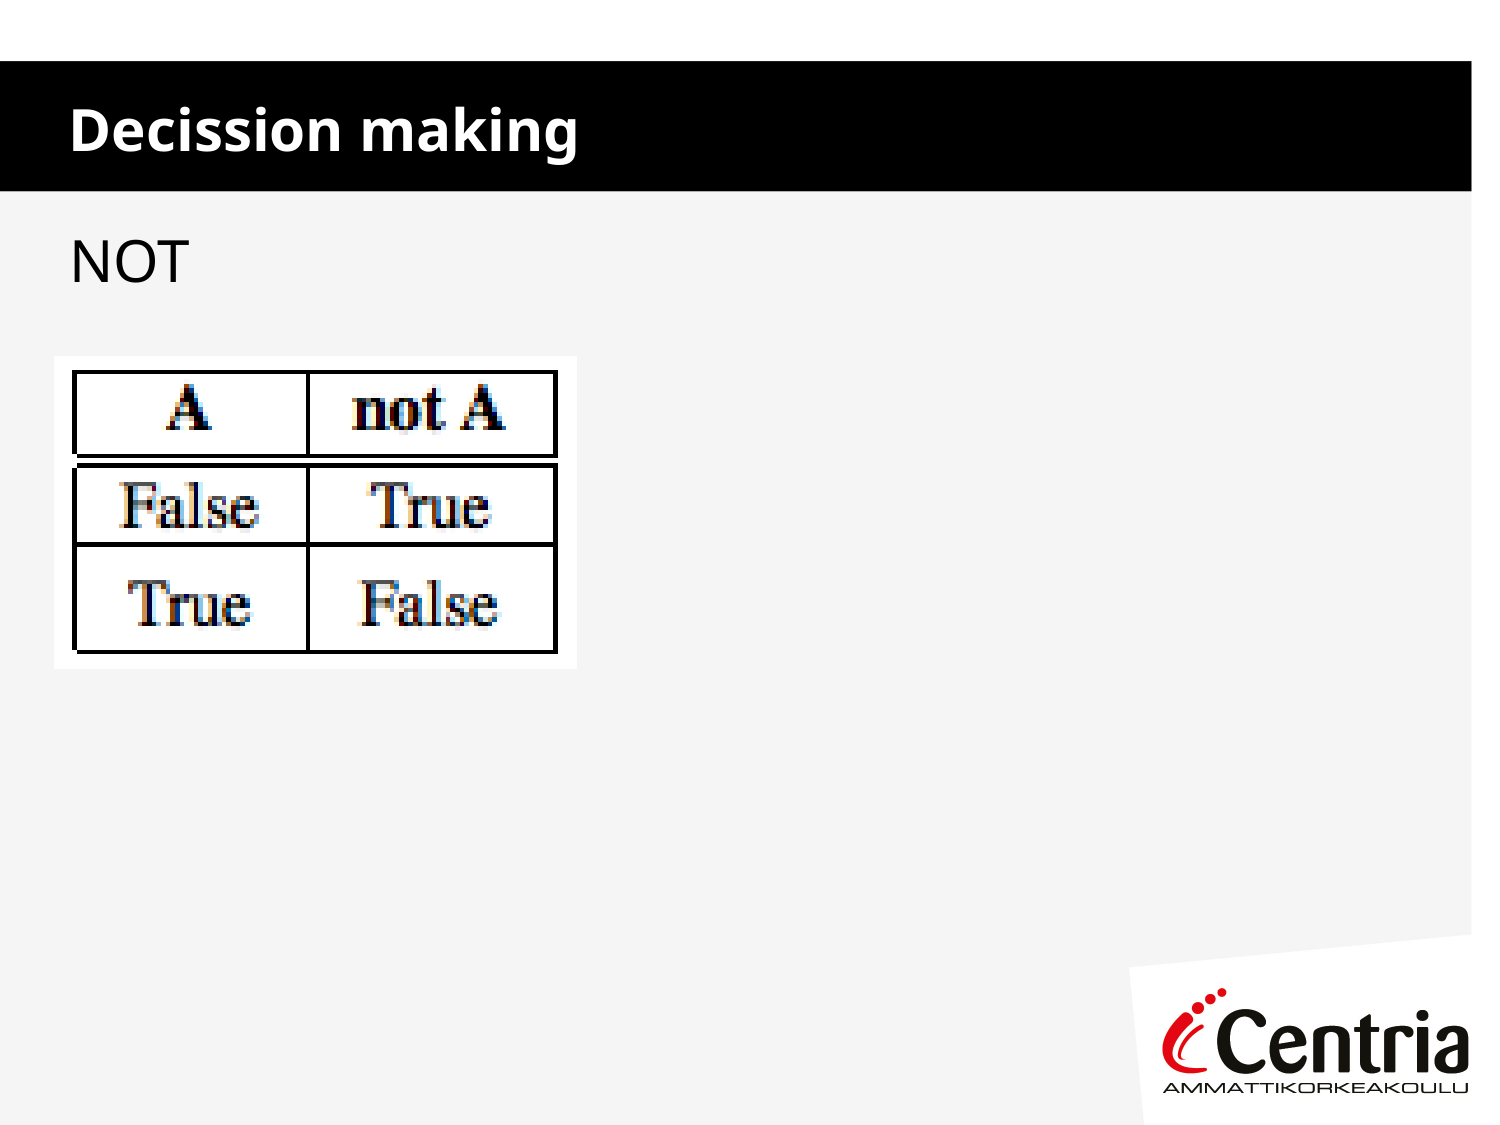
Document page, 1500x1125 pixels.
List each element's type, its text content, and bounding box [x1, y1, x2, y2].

picture [0, 0, 1500, 1125]
list NOT [54, 224, 1410, 1067]
text_box Decission making [54, 65, 1462, 172]
